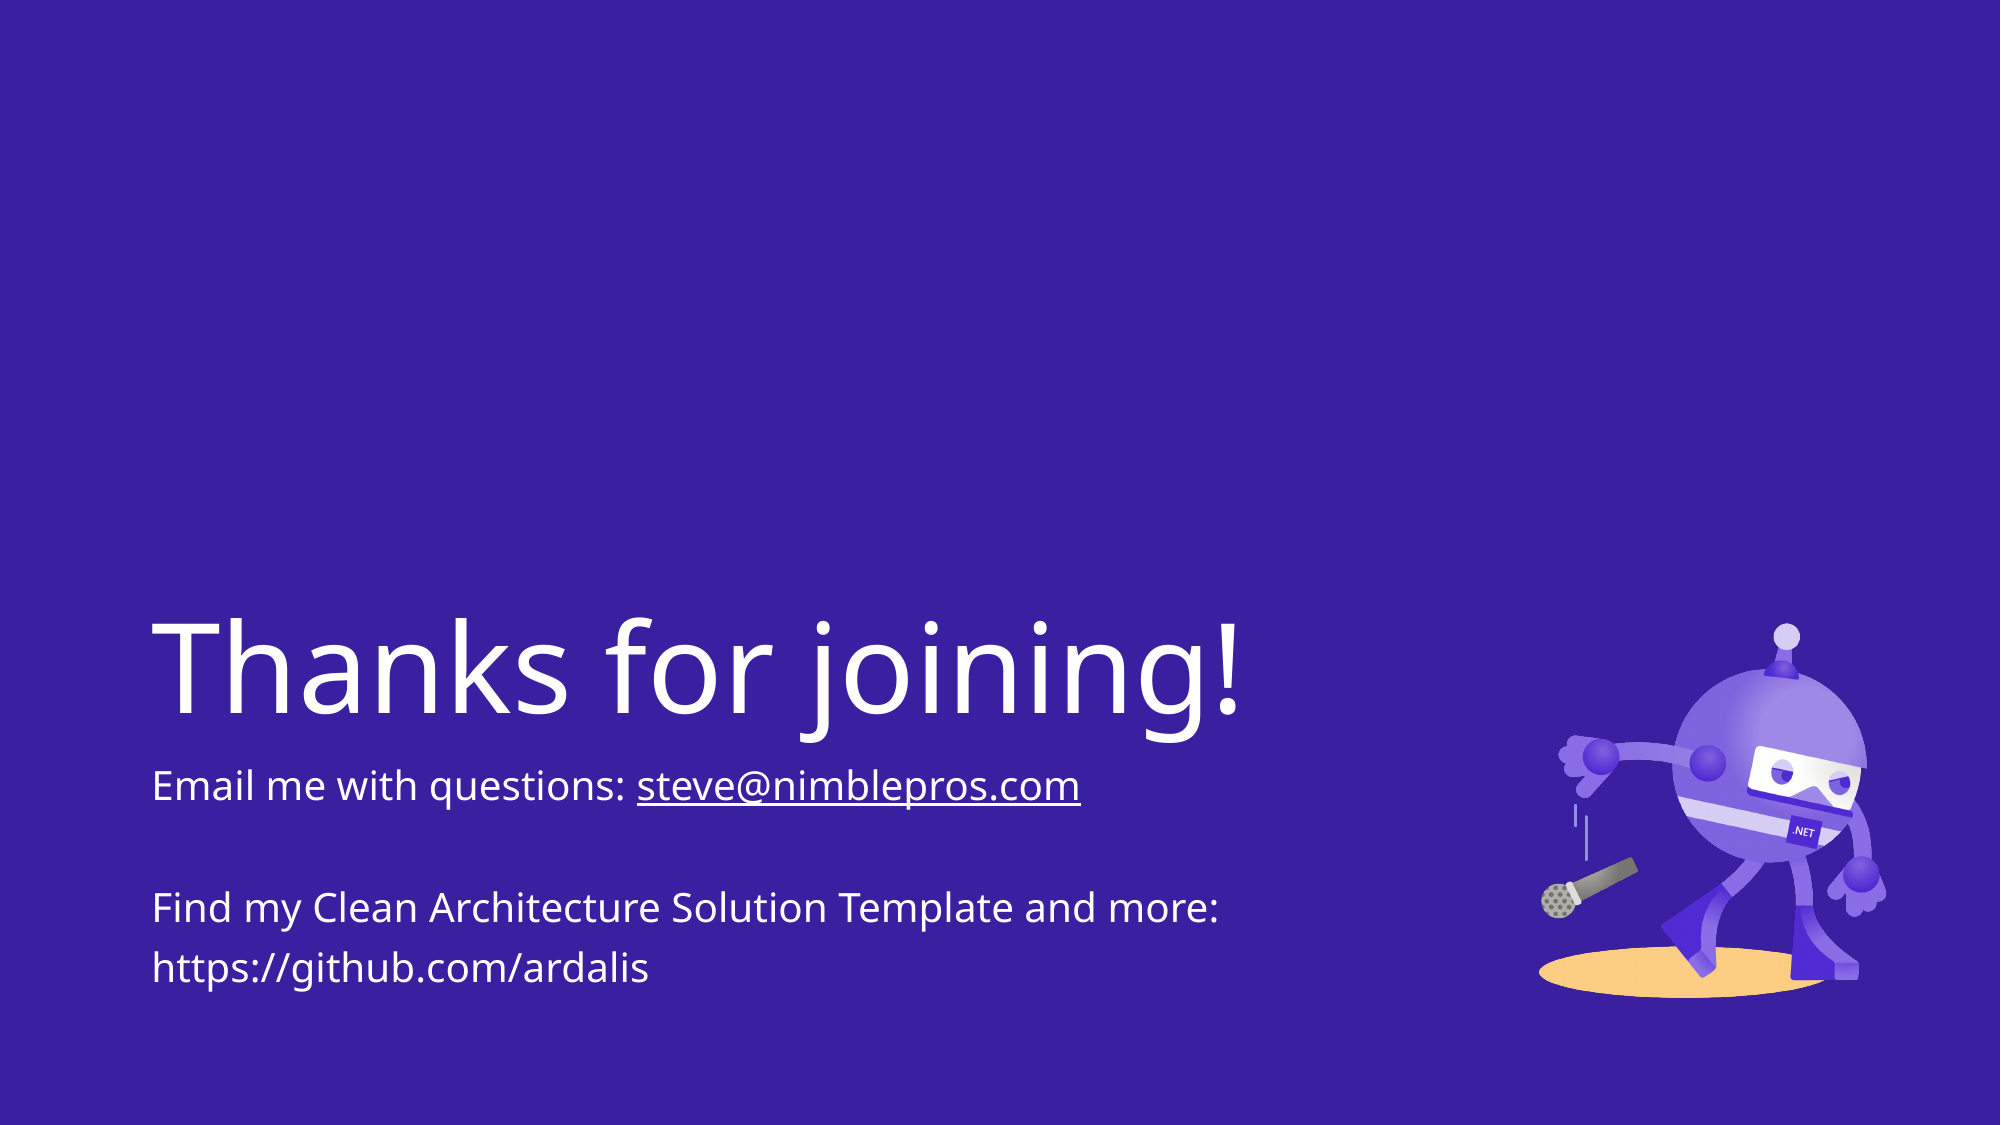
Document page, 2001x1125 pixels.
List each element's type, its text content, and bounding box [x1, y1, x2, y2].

title Thanks for joining! [136, 280, 1862, 749]
picture [1538, 623, 1887, 999]
list Email me with questions: steve@nimblepros.com Find my Clean Architecture Solution Template and more: https://github.com/ardalis [136, 752, 1538, 999]
